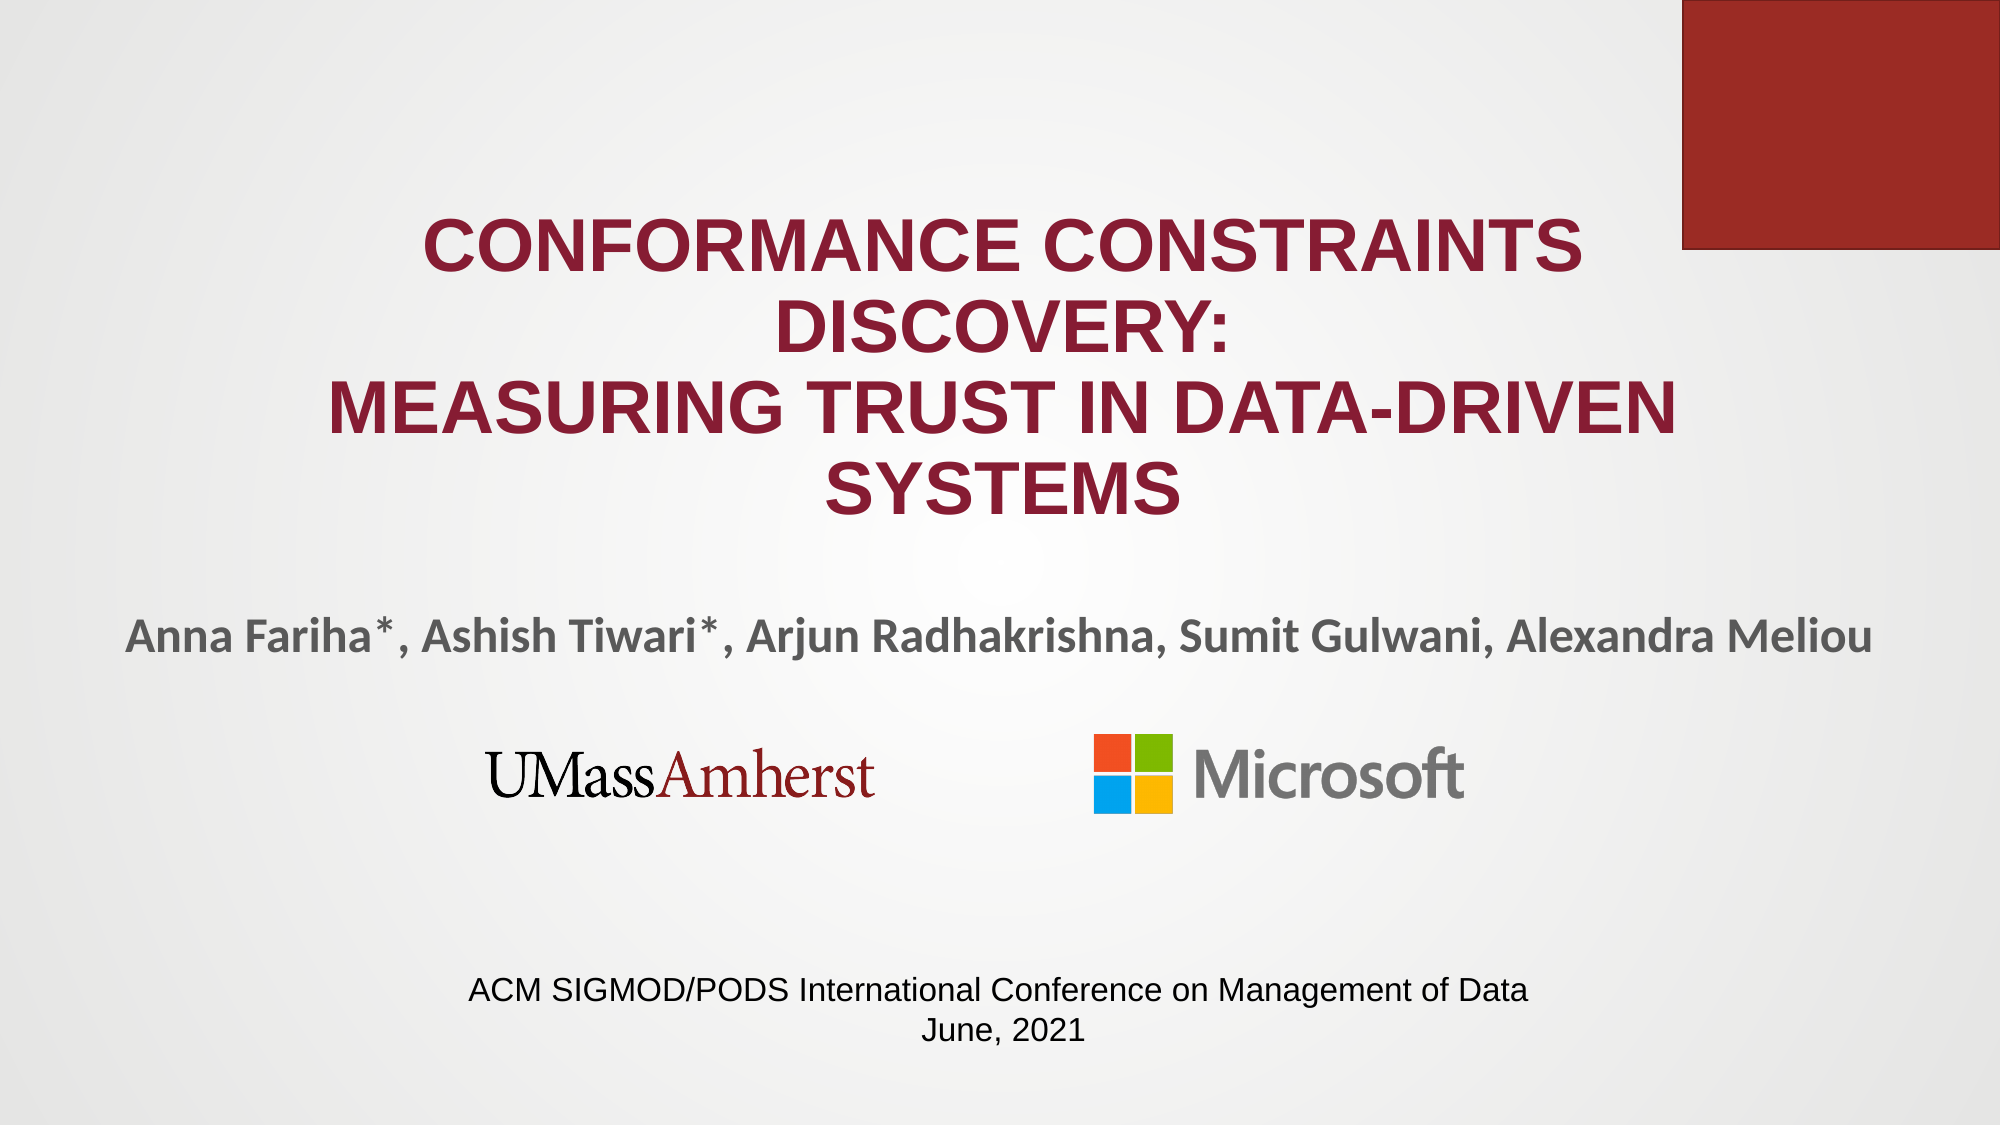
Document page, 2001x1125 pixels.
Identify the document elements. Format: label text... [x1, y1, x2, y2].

title Conformance constraints discovery: measuring trust in data-driven systems [236, 172, 1772, 500]
picture [1093, 716, 1515, 833]
subtitle Anna Fariha*, Ashish Tiwari*, Arjun Radhakrishna, Sumit Gulwani, Alexandra Meliou [0, 500, 2000, 773]
picture [484, 747, 875, 798]
text_box [1682, 0, 2000, 250]
text_box ACM SIGMOD/PODS International Conference on Management of Data June, 2021 [244, 967, 1763, 1050]
text_box [0, 862, 2000, 1088]
